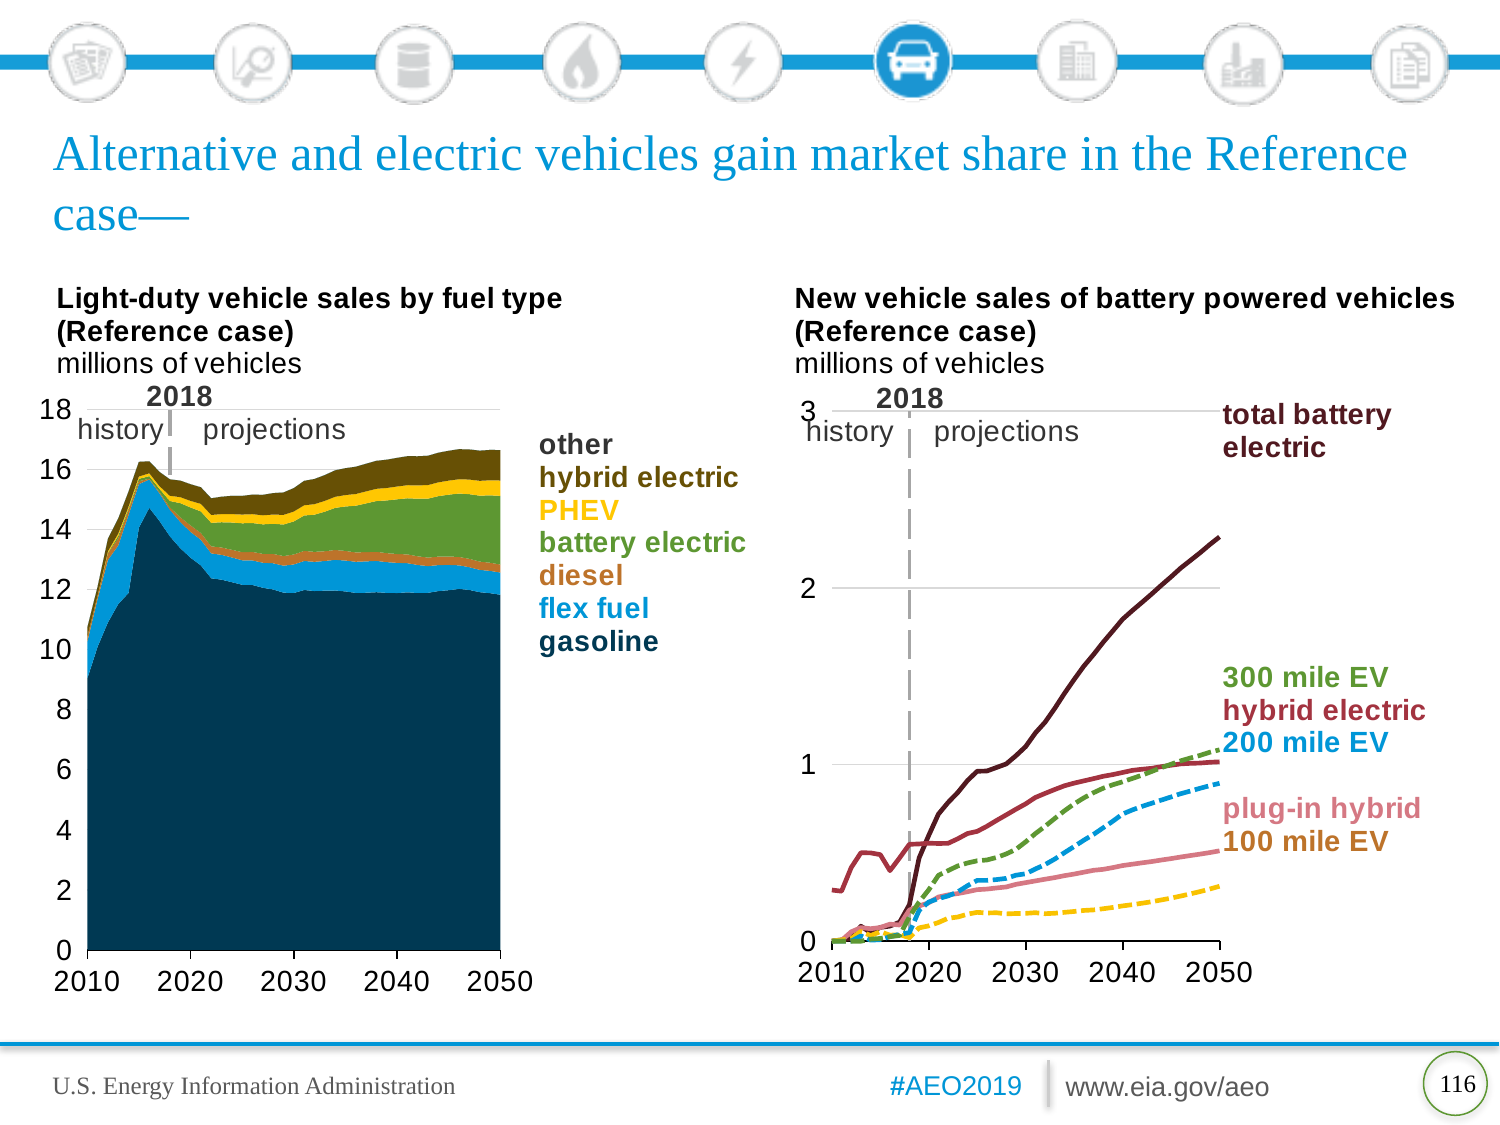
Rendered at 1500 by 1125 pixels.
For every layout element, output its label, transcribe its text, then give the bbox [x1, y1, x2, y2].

chart [38, 276, 765, 1015]
picture [37, 10, 46, 111]
slide_number 116 [1415, 1053, 1500, 1113]
chart [789, 276, 1464, 1015]
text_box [46, 9, 1457, 118]
title Alternative and electric vehicles gain market share in the Reference case— [38, 123, 1466, 248]
